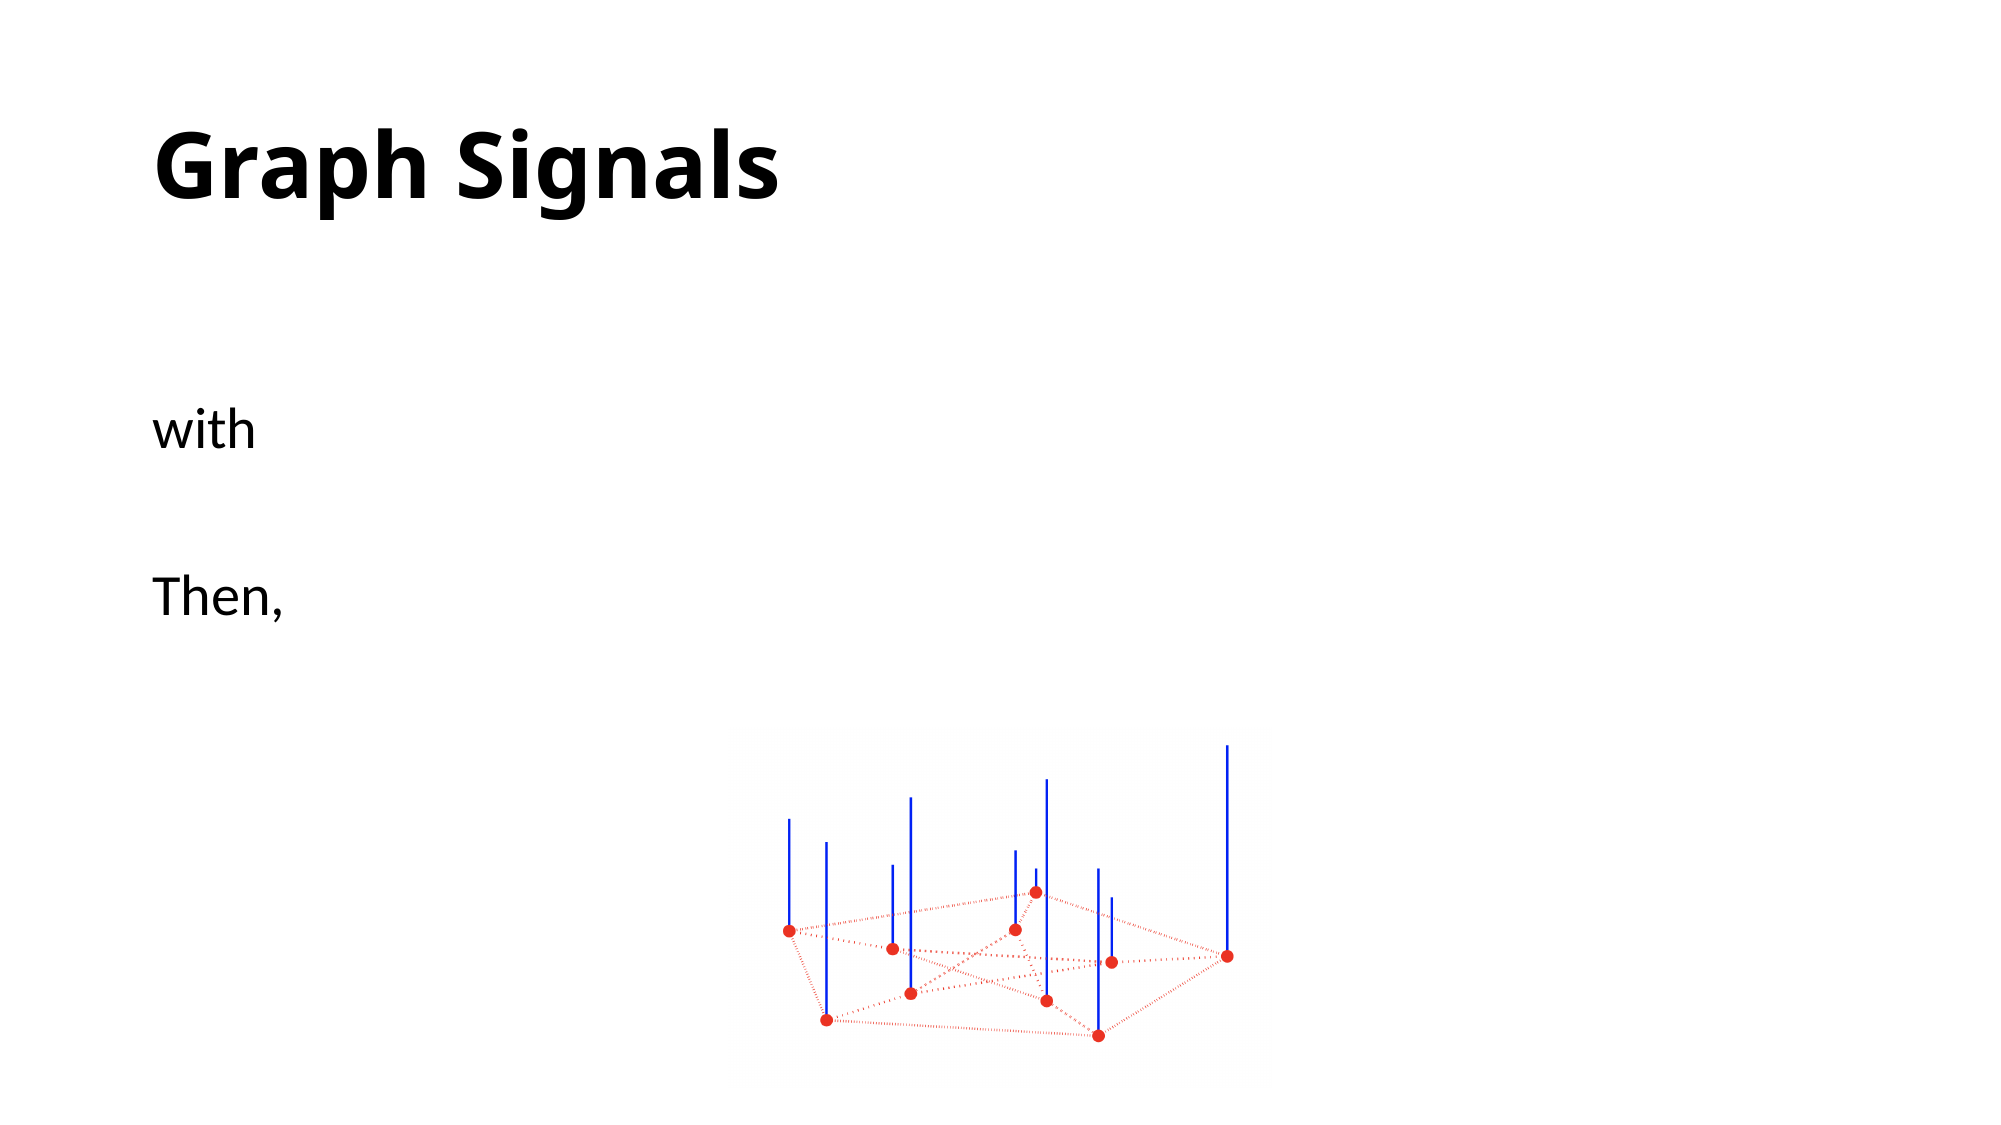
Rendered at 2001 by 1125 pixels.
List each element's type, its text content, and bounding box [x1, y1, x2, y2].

picture [728, 727, 1272, 1088]
title Graph Signals [137, 59, 1863, 278]
